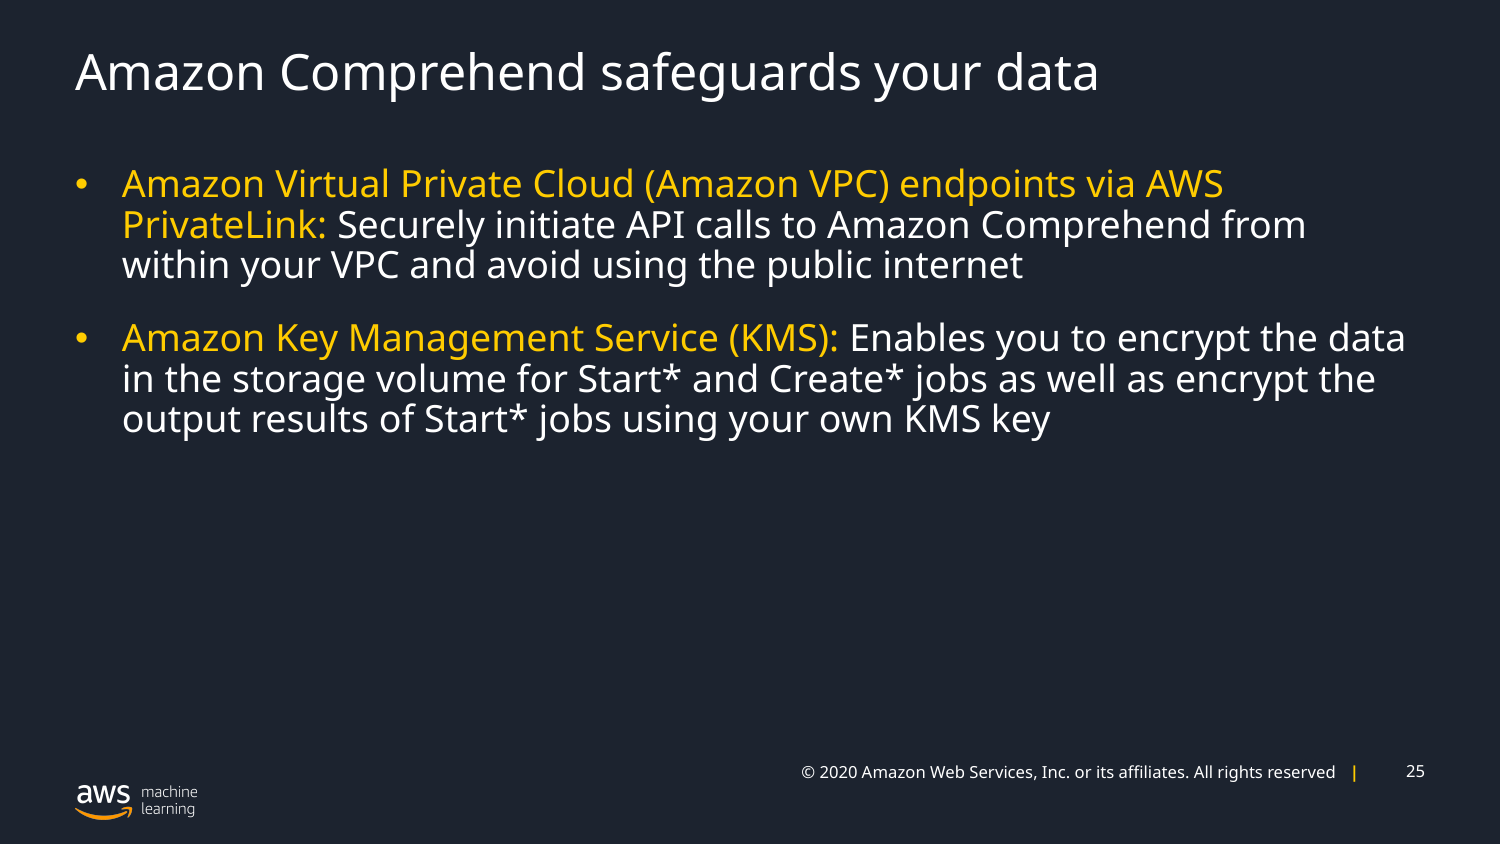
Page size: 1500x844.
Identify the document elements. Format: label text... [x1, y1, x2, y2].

list Amazon Virtual Private Cloud (Amazon VPC) endpoints via AWS PrivateLink: Securely initiate API calls to Amazon Comprehend from within your VPC and avoid using the public internet Amazon Key Management Service (KMS): Enables you to encrypt the data in the storage volume for Start* and Create* jobs as well as encrypt the output results of Start* jobs using your own KMS key [75, 165, 1425, 738]
title Amazon Comprehend safeguards your data [75, 46, 1425, 160]
picture [75, 785, 197, 820]
